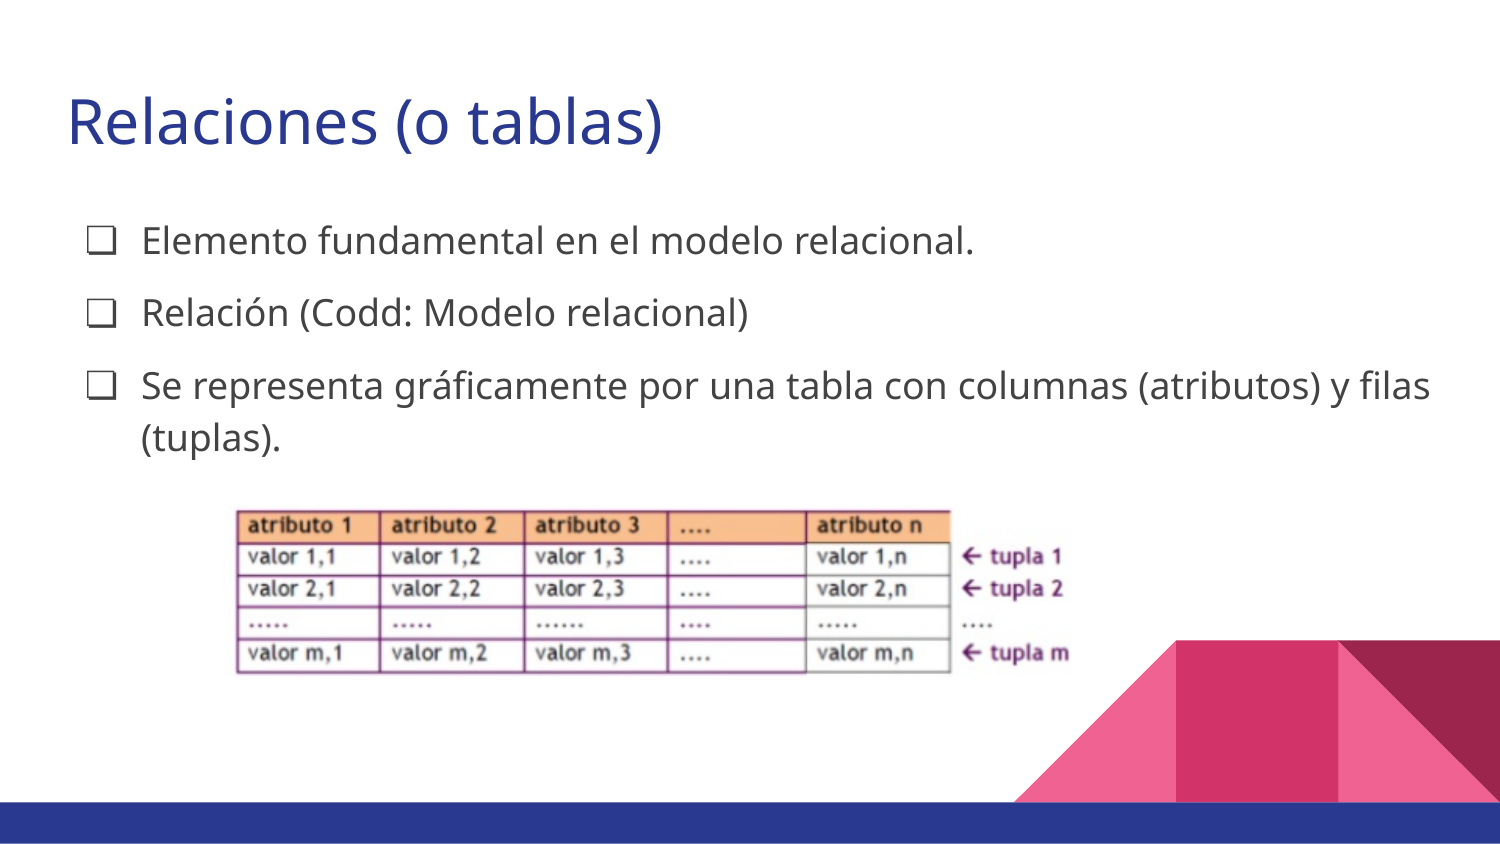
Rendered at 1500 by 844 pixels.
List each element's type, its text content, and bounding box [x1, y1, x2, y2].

picture [211, 484, 1097, 707]
title Relaciones (o tablas) [51, 67, 1449, 167]
list Elemento fundamental en el modelo relacional. Relación (Codd: Modelo relacional) Se representa gráficamente por una tabla con columnas (atributos) y filas (tuplas). [51, 194, 1449, 743]
